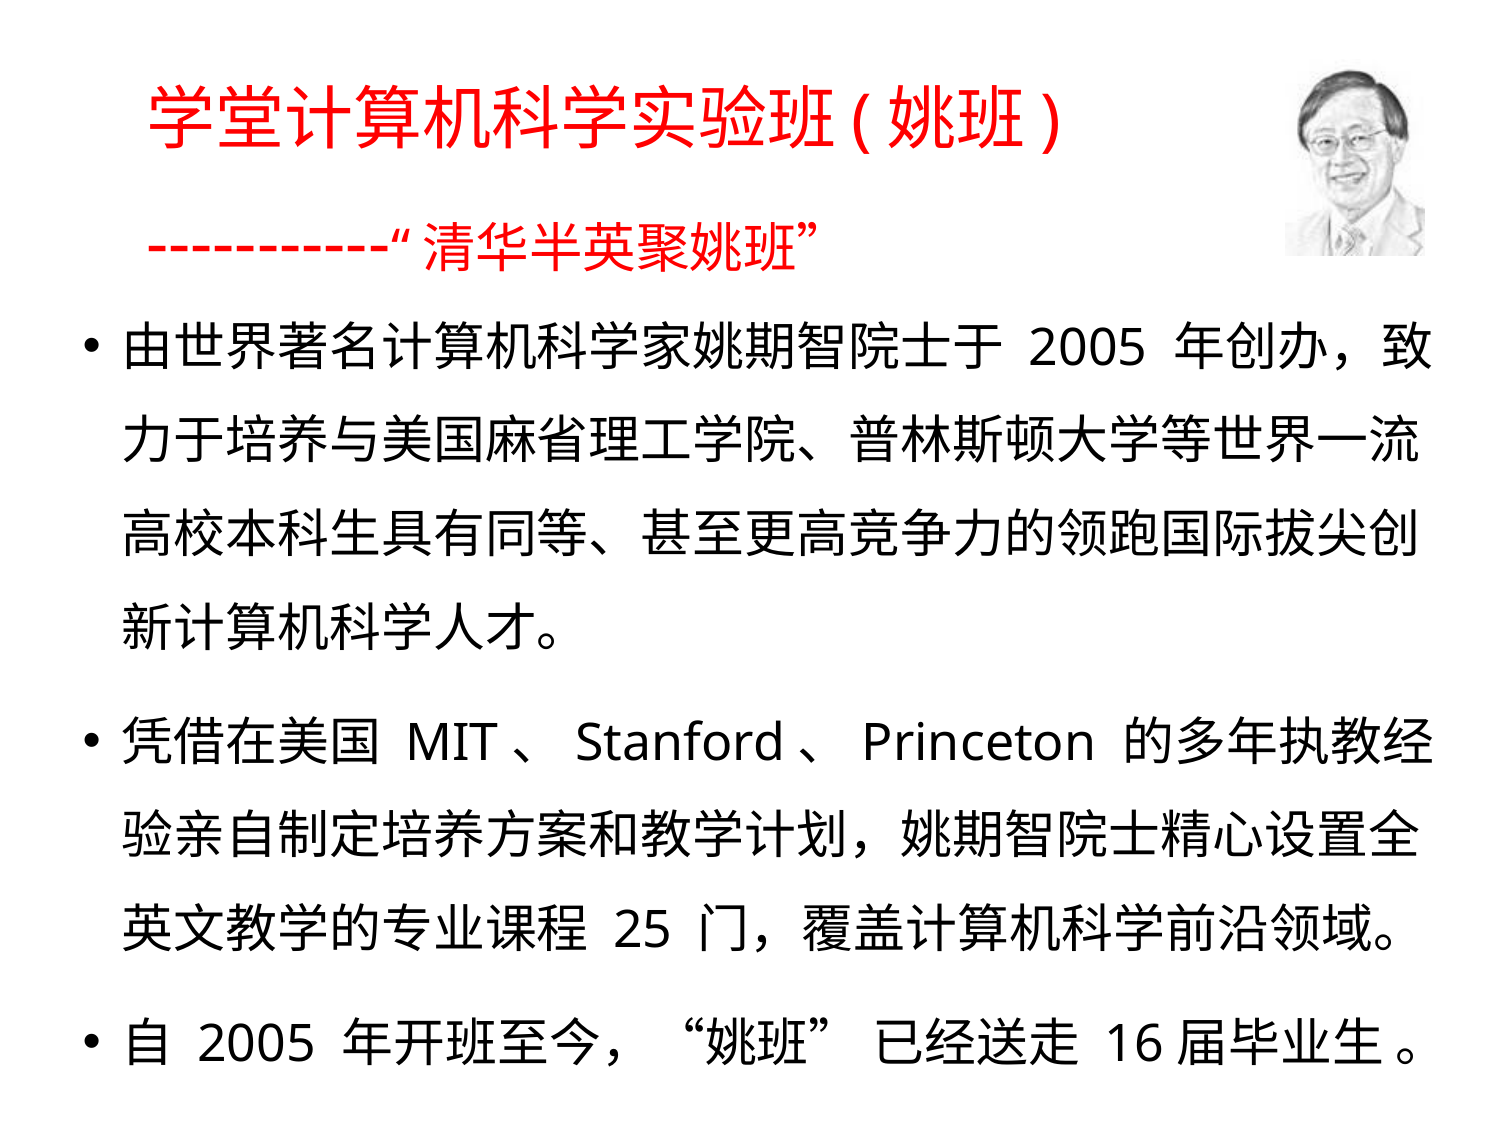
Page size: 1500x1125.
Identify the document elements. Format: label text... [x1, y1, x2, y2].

picture [1285, 59, 1425, 256]
list 由世界著名计算机科学家姚期智院士于 2005 年创办，致力于培养与美国麻省理工学院、普林斯顿大学等世界一流高校本科生具有同等、甚至更高竞争力的领跑国际拔尖创新计算机科学人才。 凭借在美国 MIT、Stanford、Princeton 的多年执教经验亲自制定培养方案和教学计划，姚期智院士精心设置全英文教学的专业课程 25 门，覆盖计算机科学前沿领域。 自 2005 年开班至今，“姚班” 已经送走 16届毕业生 。 [67, 274, 1454, 1097]
title 学堂计算机科学实验班(姚班) -----------“清华半英聚姚班” [131, 25, 1426, 274]
